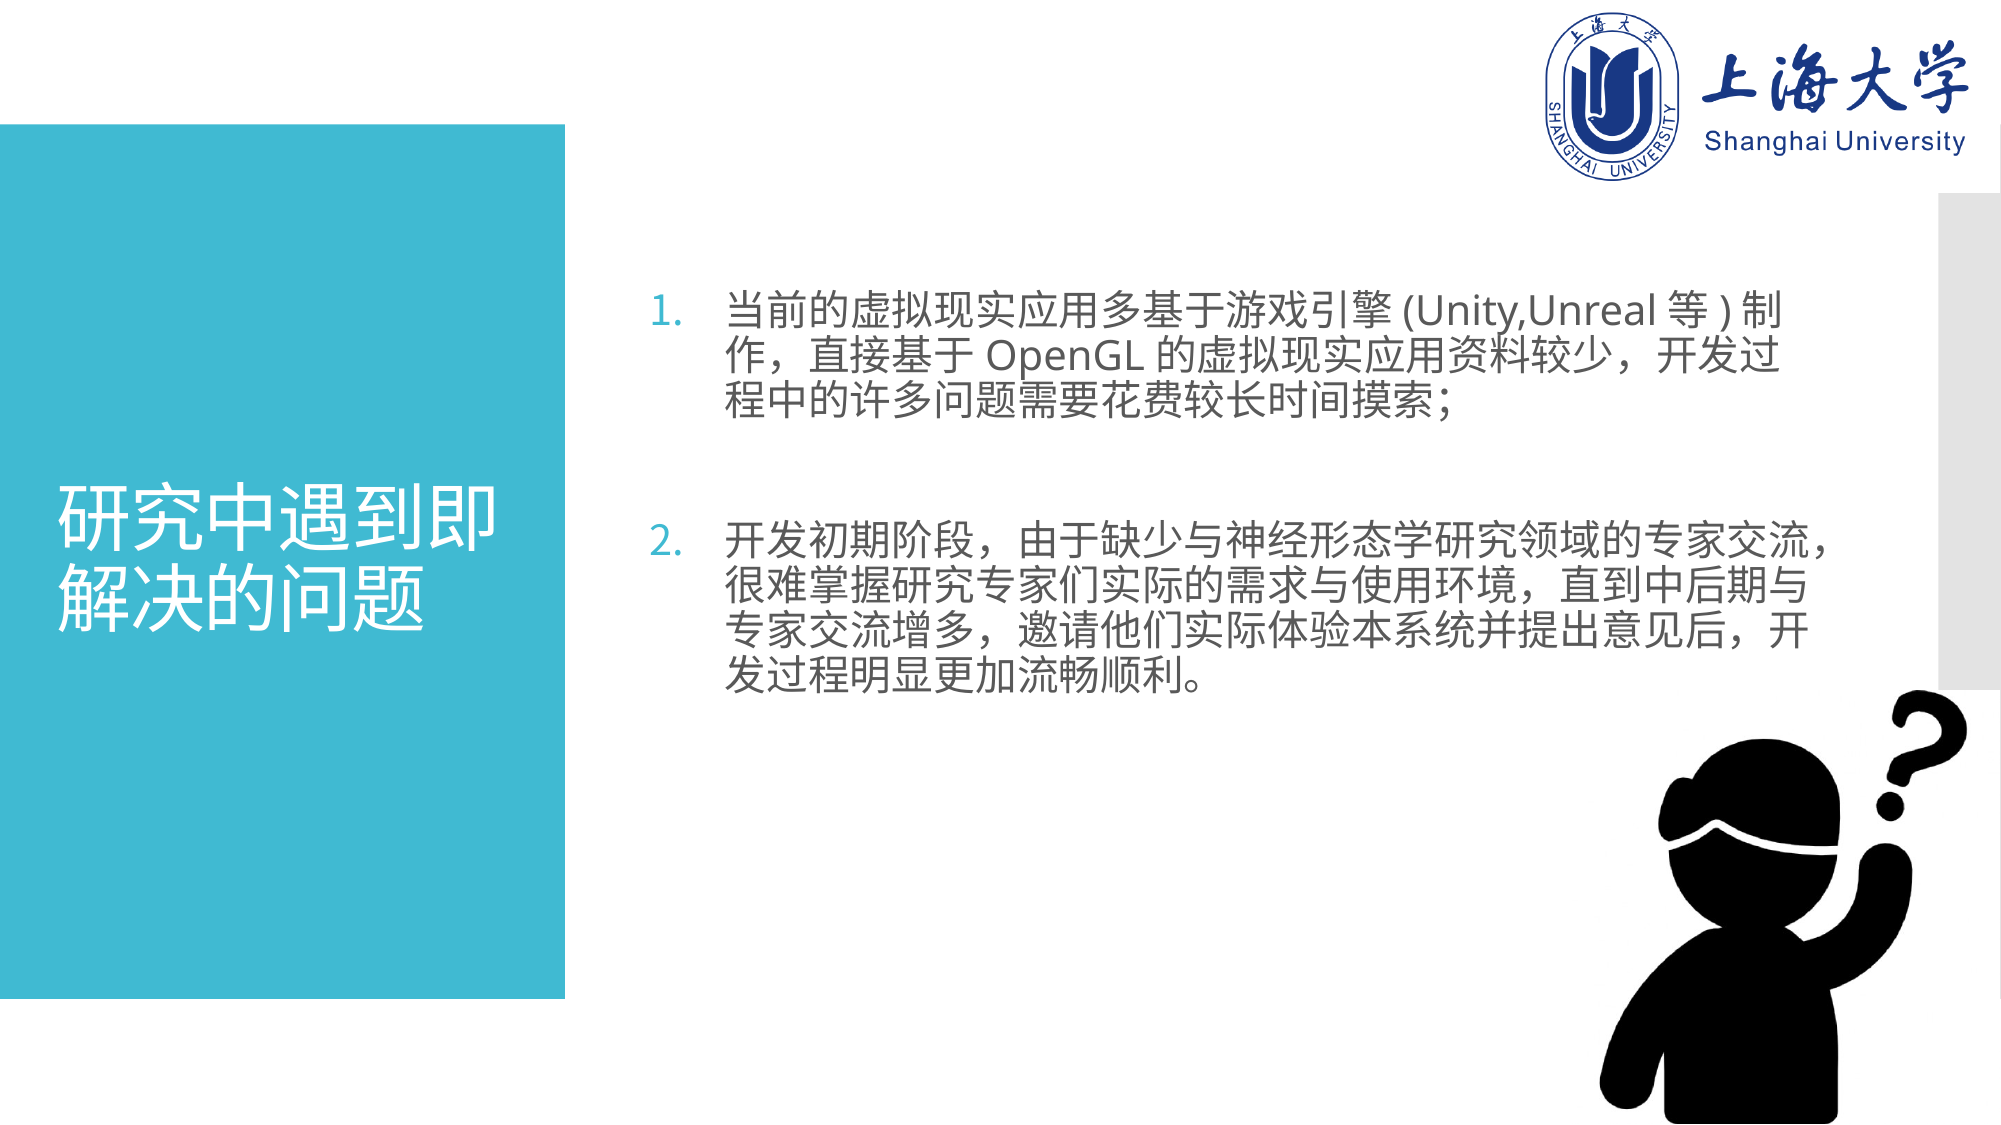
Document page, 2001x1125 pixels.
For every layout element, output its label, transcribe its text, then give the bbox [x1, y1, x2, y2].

list 当前的虚拟现实应用多基于游戏引擎(Unity,Unreal等)制作，直接基于OpenGL的虚拟现实应用资料较少，开发过程中的许多问题需要花费较长时间摸索； 开发初期阶段，由于缺少与神经形态学研究领域的专家交流，很难掌握研究专家们实际的需求与使用环境，直到中后期与专家交流增多，邀请他们实际体验本系统并提出意见后，开发过程明显更加流畅顺利。 [634, 141, 1835, 982]
picture [1566, 690, 2000, 1124]
picture [1514, 0, 2000, 194]
title 研究中遇到即解决的问题 [41, 184, 525, 940]
